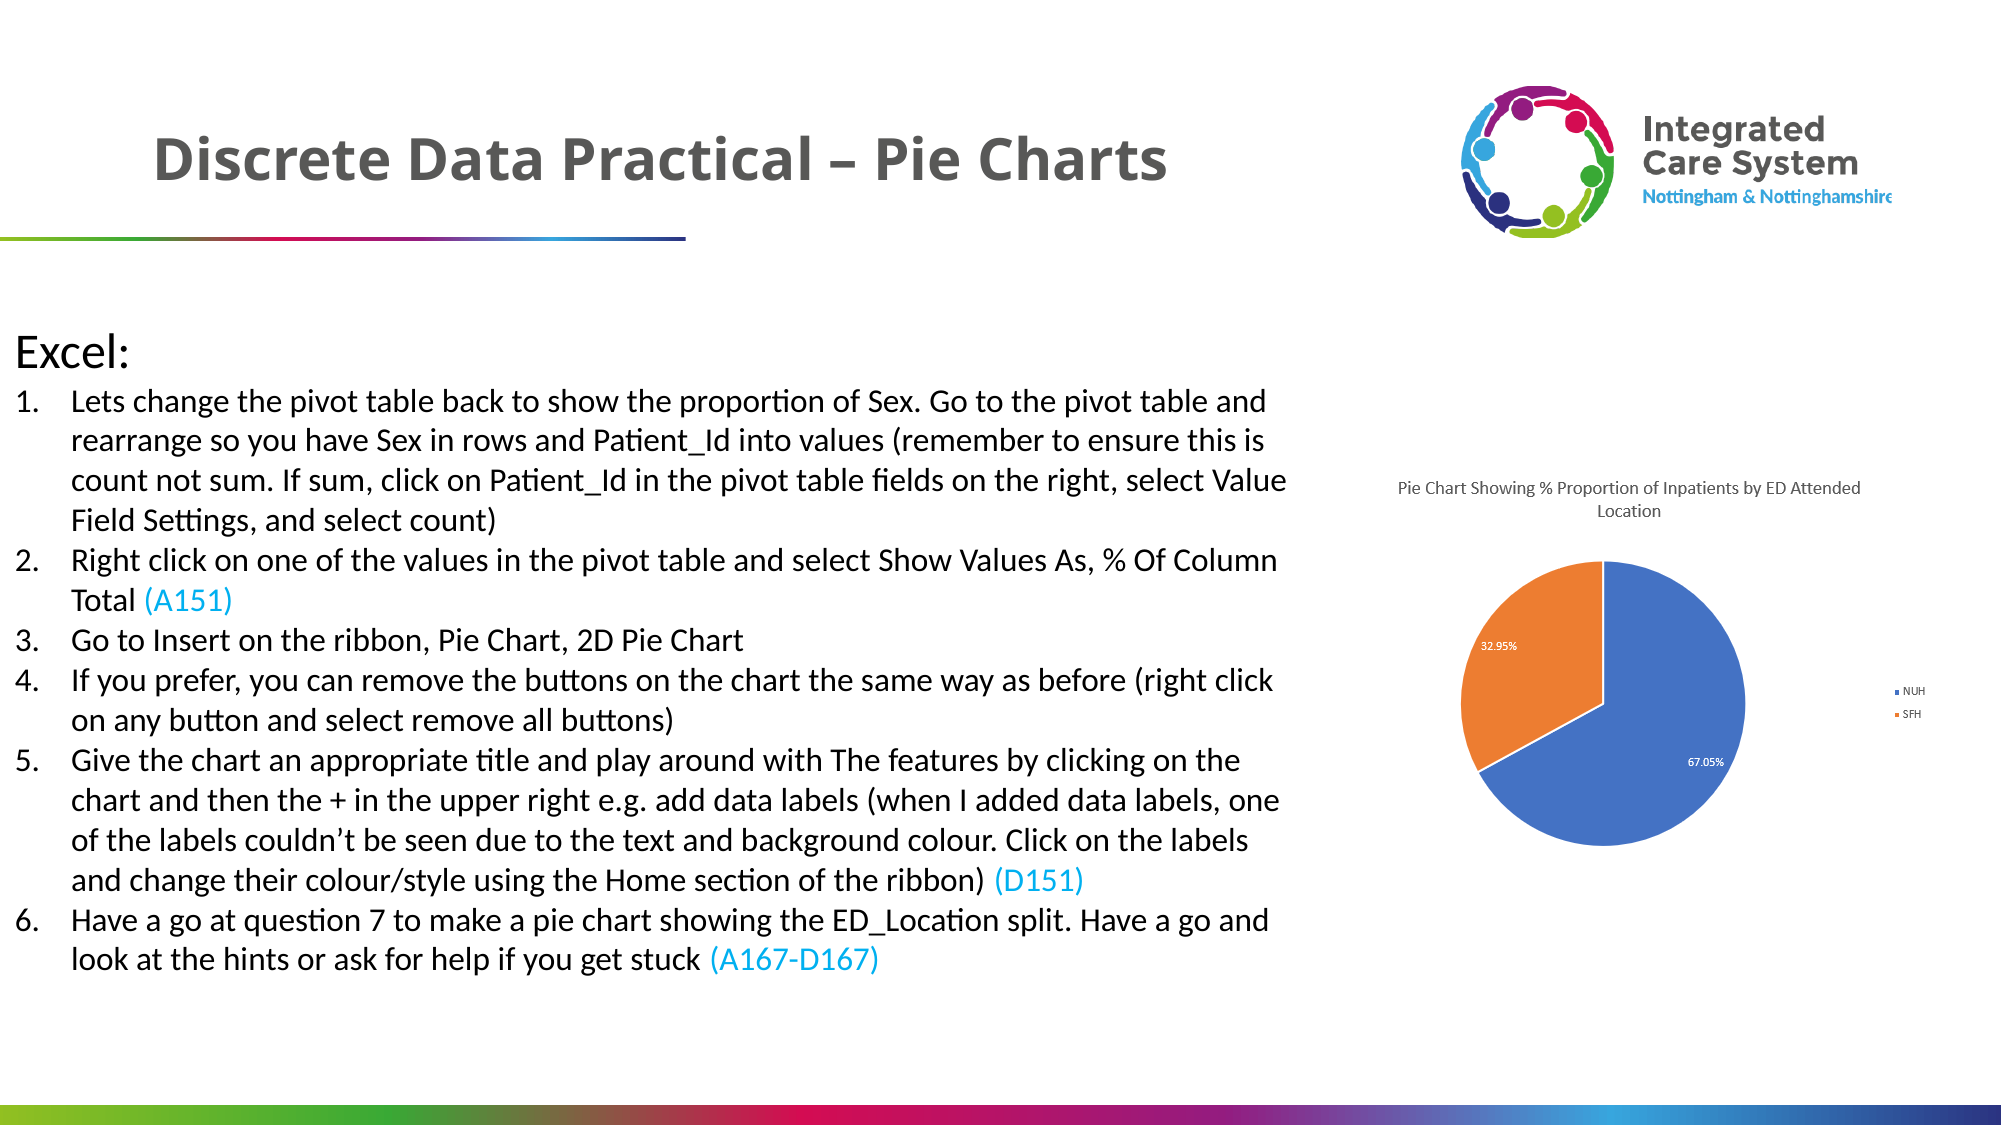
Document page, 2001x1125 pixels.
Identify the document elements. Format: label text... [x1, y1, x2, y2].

picture [0, 1105, 2000, 1125]
picture [0, 237, 686, 245]
picture [1310, 467, 1947, 860]
picture [1460, 86, 1892, 238]
text_box Excel: Lets change the pivot table back to show the proportion of Sex. Go to the pivot table and rearrange so you have Sex in rows and Patient_Id into values (remember to ensure this is count not sum. If sum, click on Patient_Id in the pivot table fields on the right, select Value Field Settings, and select count) Right click on one of the values in the pivot table and select Show Values As, % Of Column Total (A151) Go to Insert on the ribbon, Pie Chart, 2D Pie Chart If you prefer, you can remove the buttons on the chart the same way as before (right click on any button and select remove all buttons) Give the chart an appropriate title and play around with The features by clicking on the chart and then the + in the upper right e.g. add data labels (when I added data labels, one of the labels couldn’t be seen due to the text and background colour. Click on the labels and change their colour/style using the Home section of the ribbon) (D151) Have a go at question 7 to make a pie chart showing the ED_Location split. Have a go and look at the hints or ask for help if you get stuck (A167-D167) [0, 276, 1311, 1065]
text_box Discrete Data Practical – Pie Charts [137, 128, 1311, 196]
